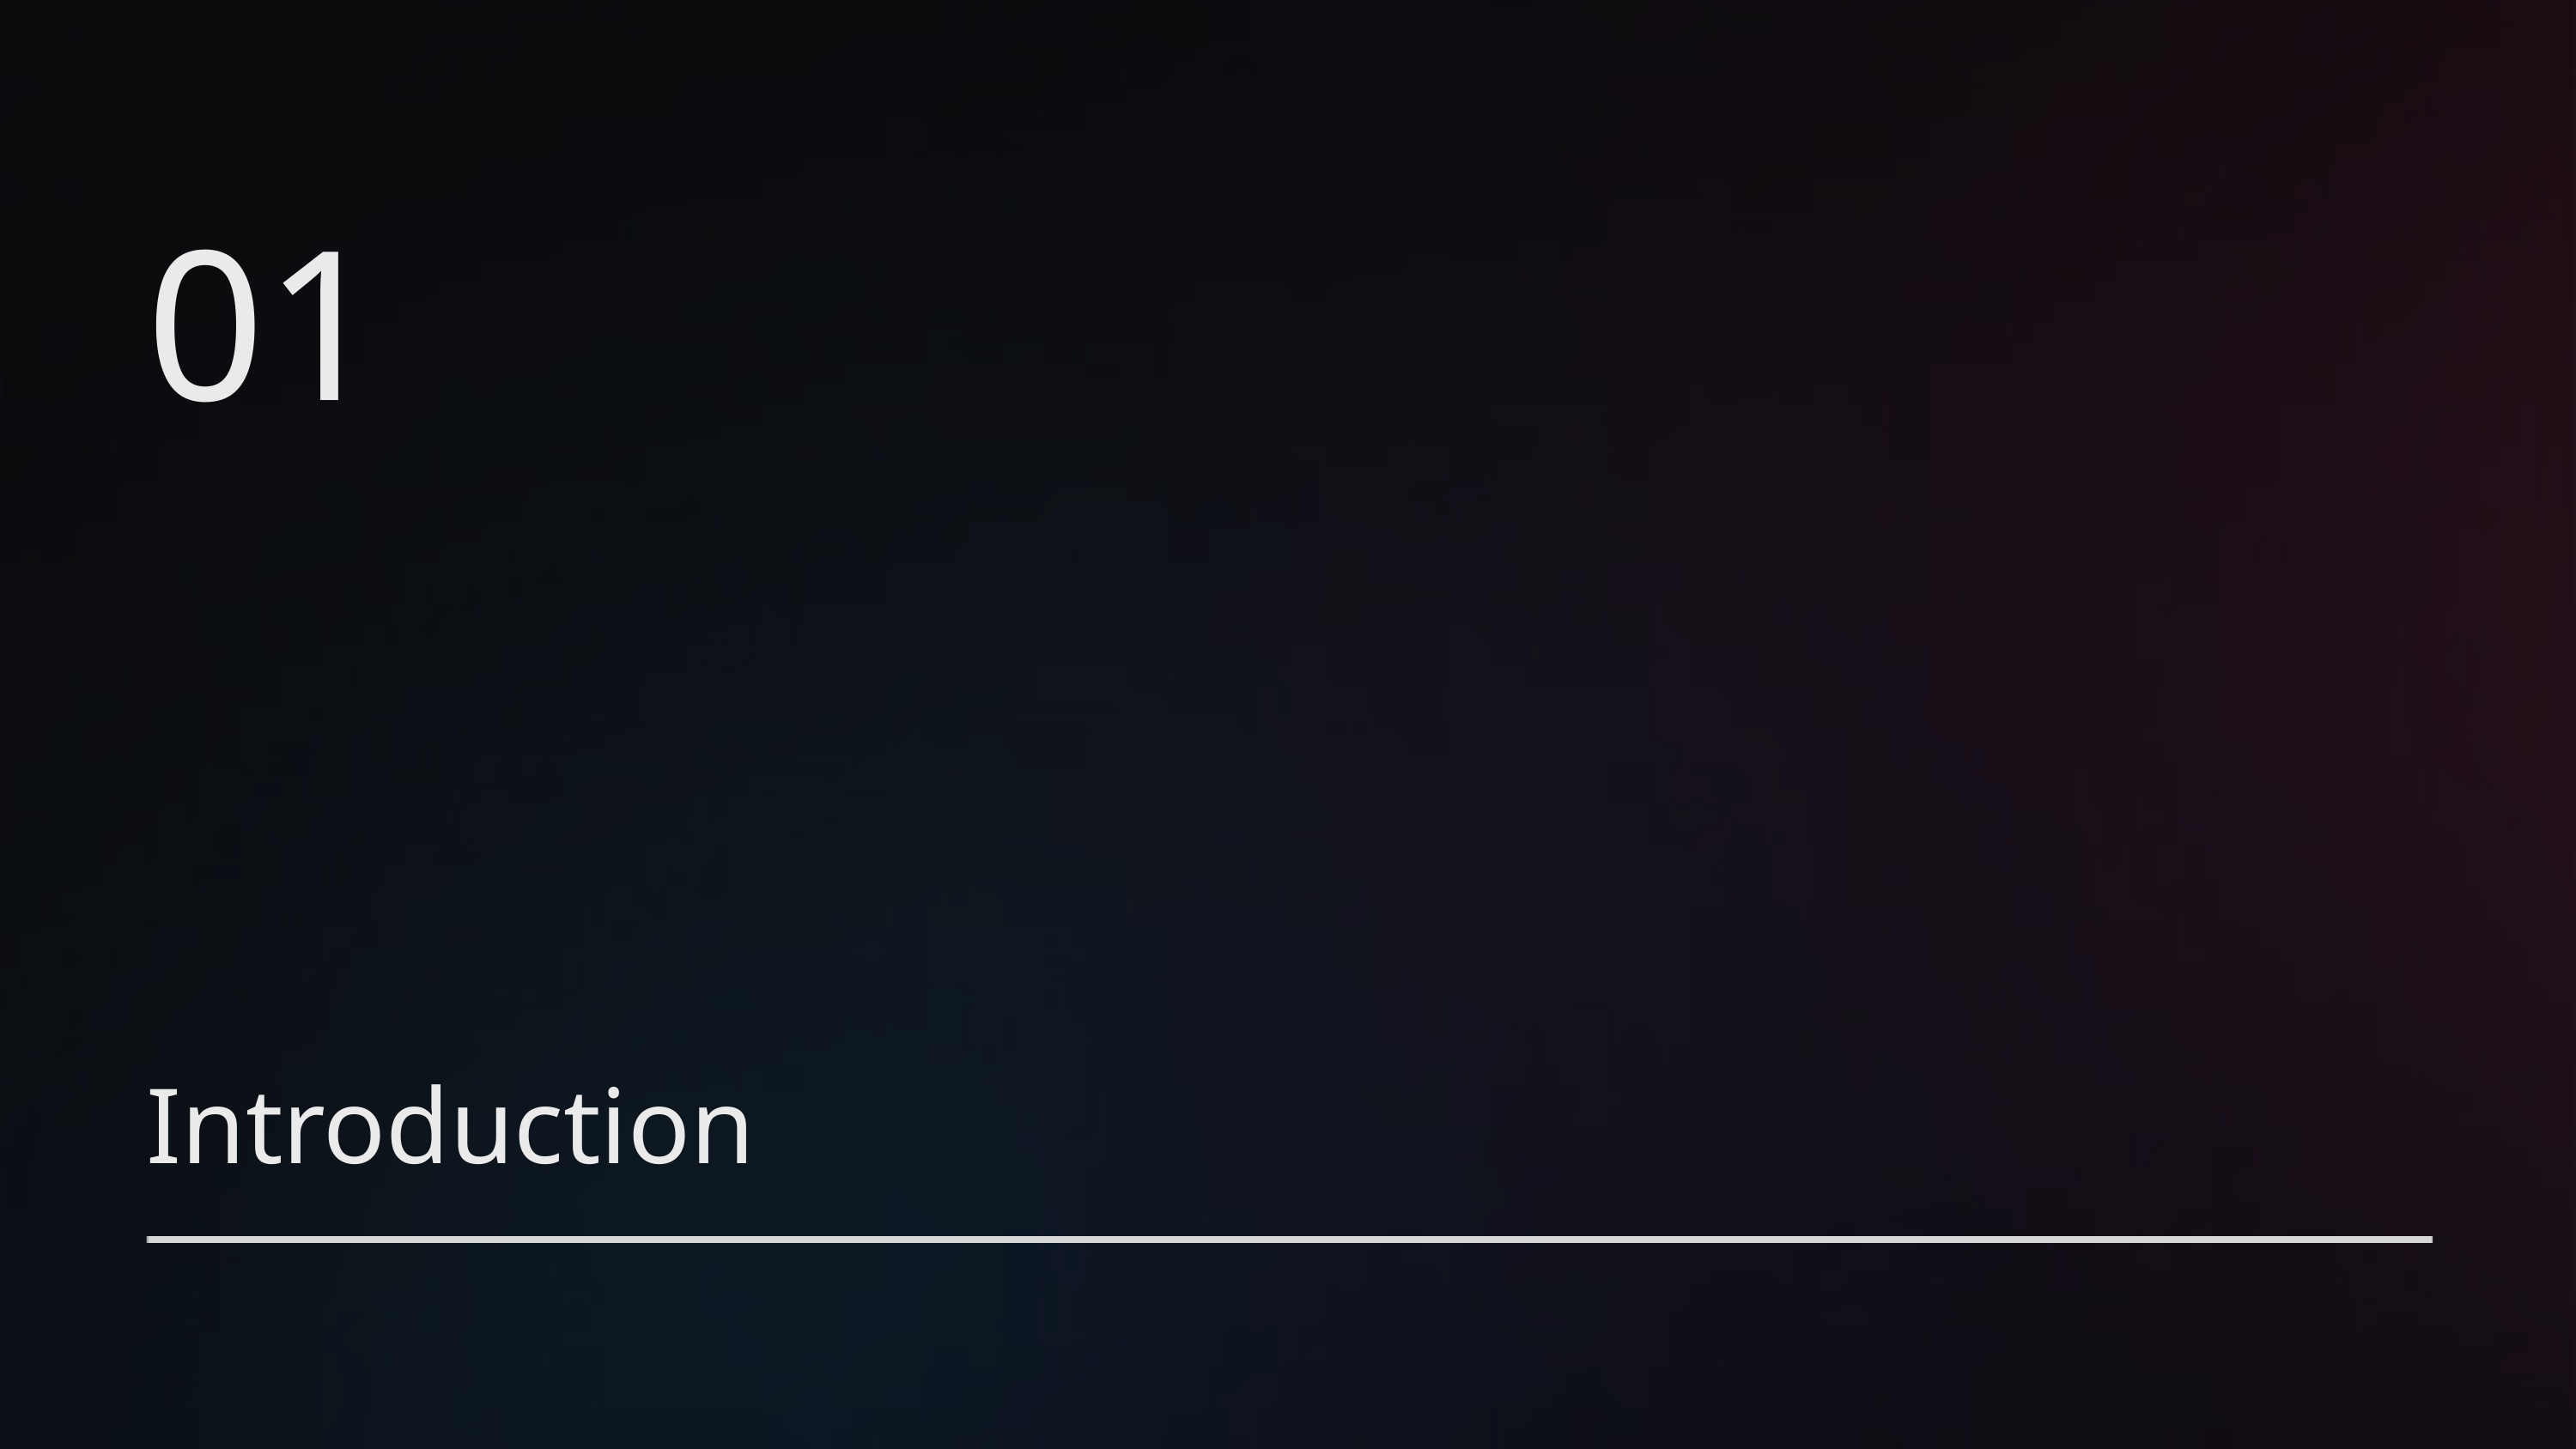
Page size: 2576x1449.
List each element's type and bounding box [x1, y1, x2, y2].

text_box [0, 0, 2576, 1449]
text_box [146, 1044, 2433, 1191]
text_box [146, 162, 2433, 454]
text_box [146, 1236, 2433, 1243]
